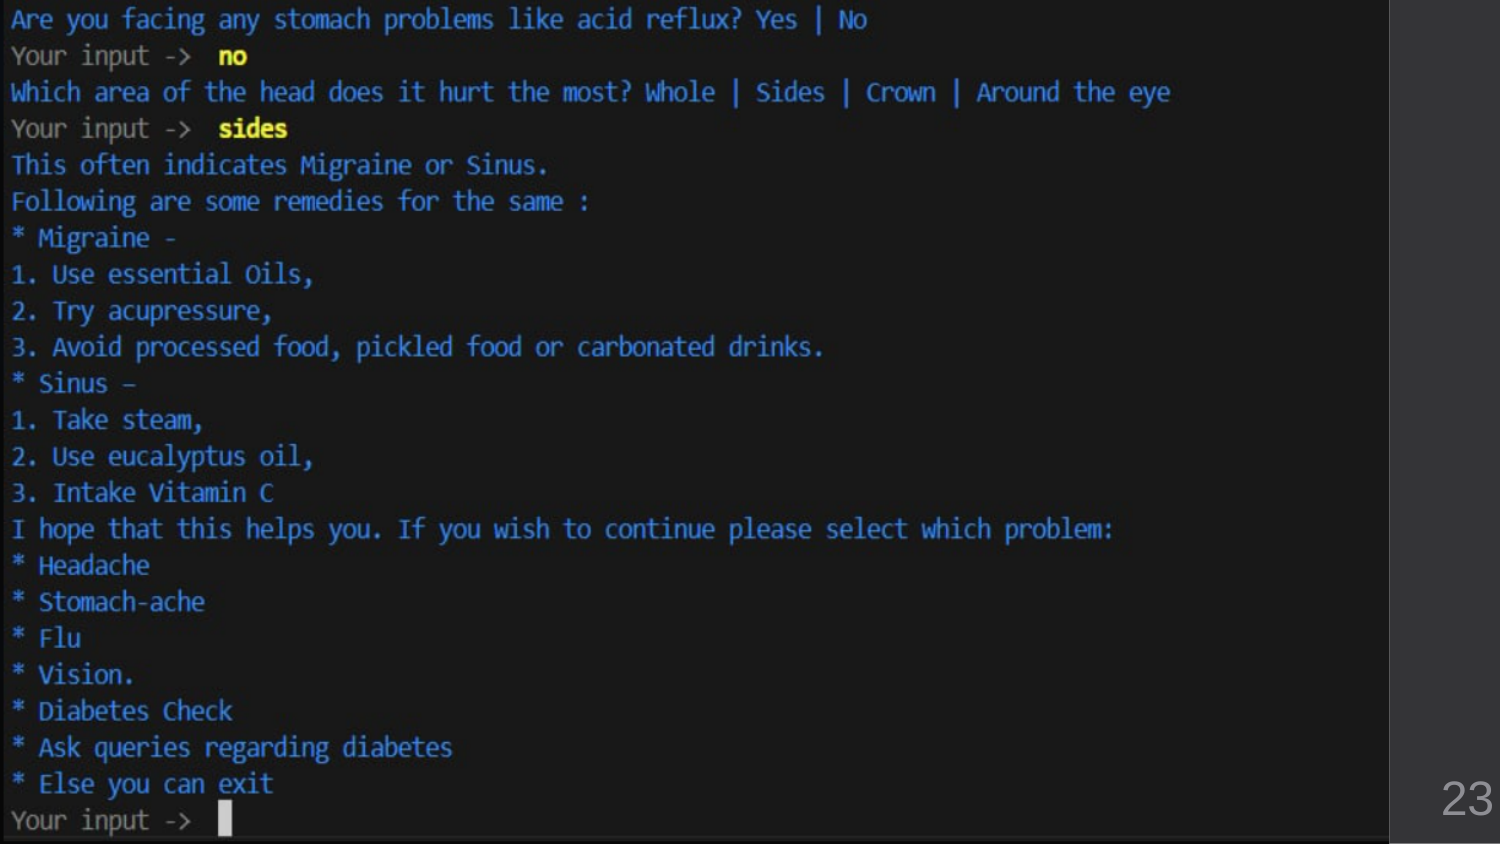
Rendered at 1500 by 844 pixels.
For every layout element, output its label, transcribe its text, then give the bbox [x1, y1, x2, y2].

slide_number 23 [1396, 759, 1500, 833]
picture [0, 0, 1390, 844]
